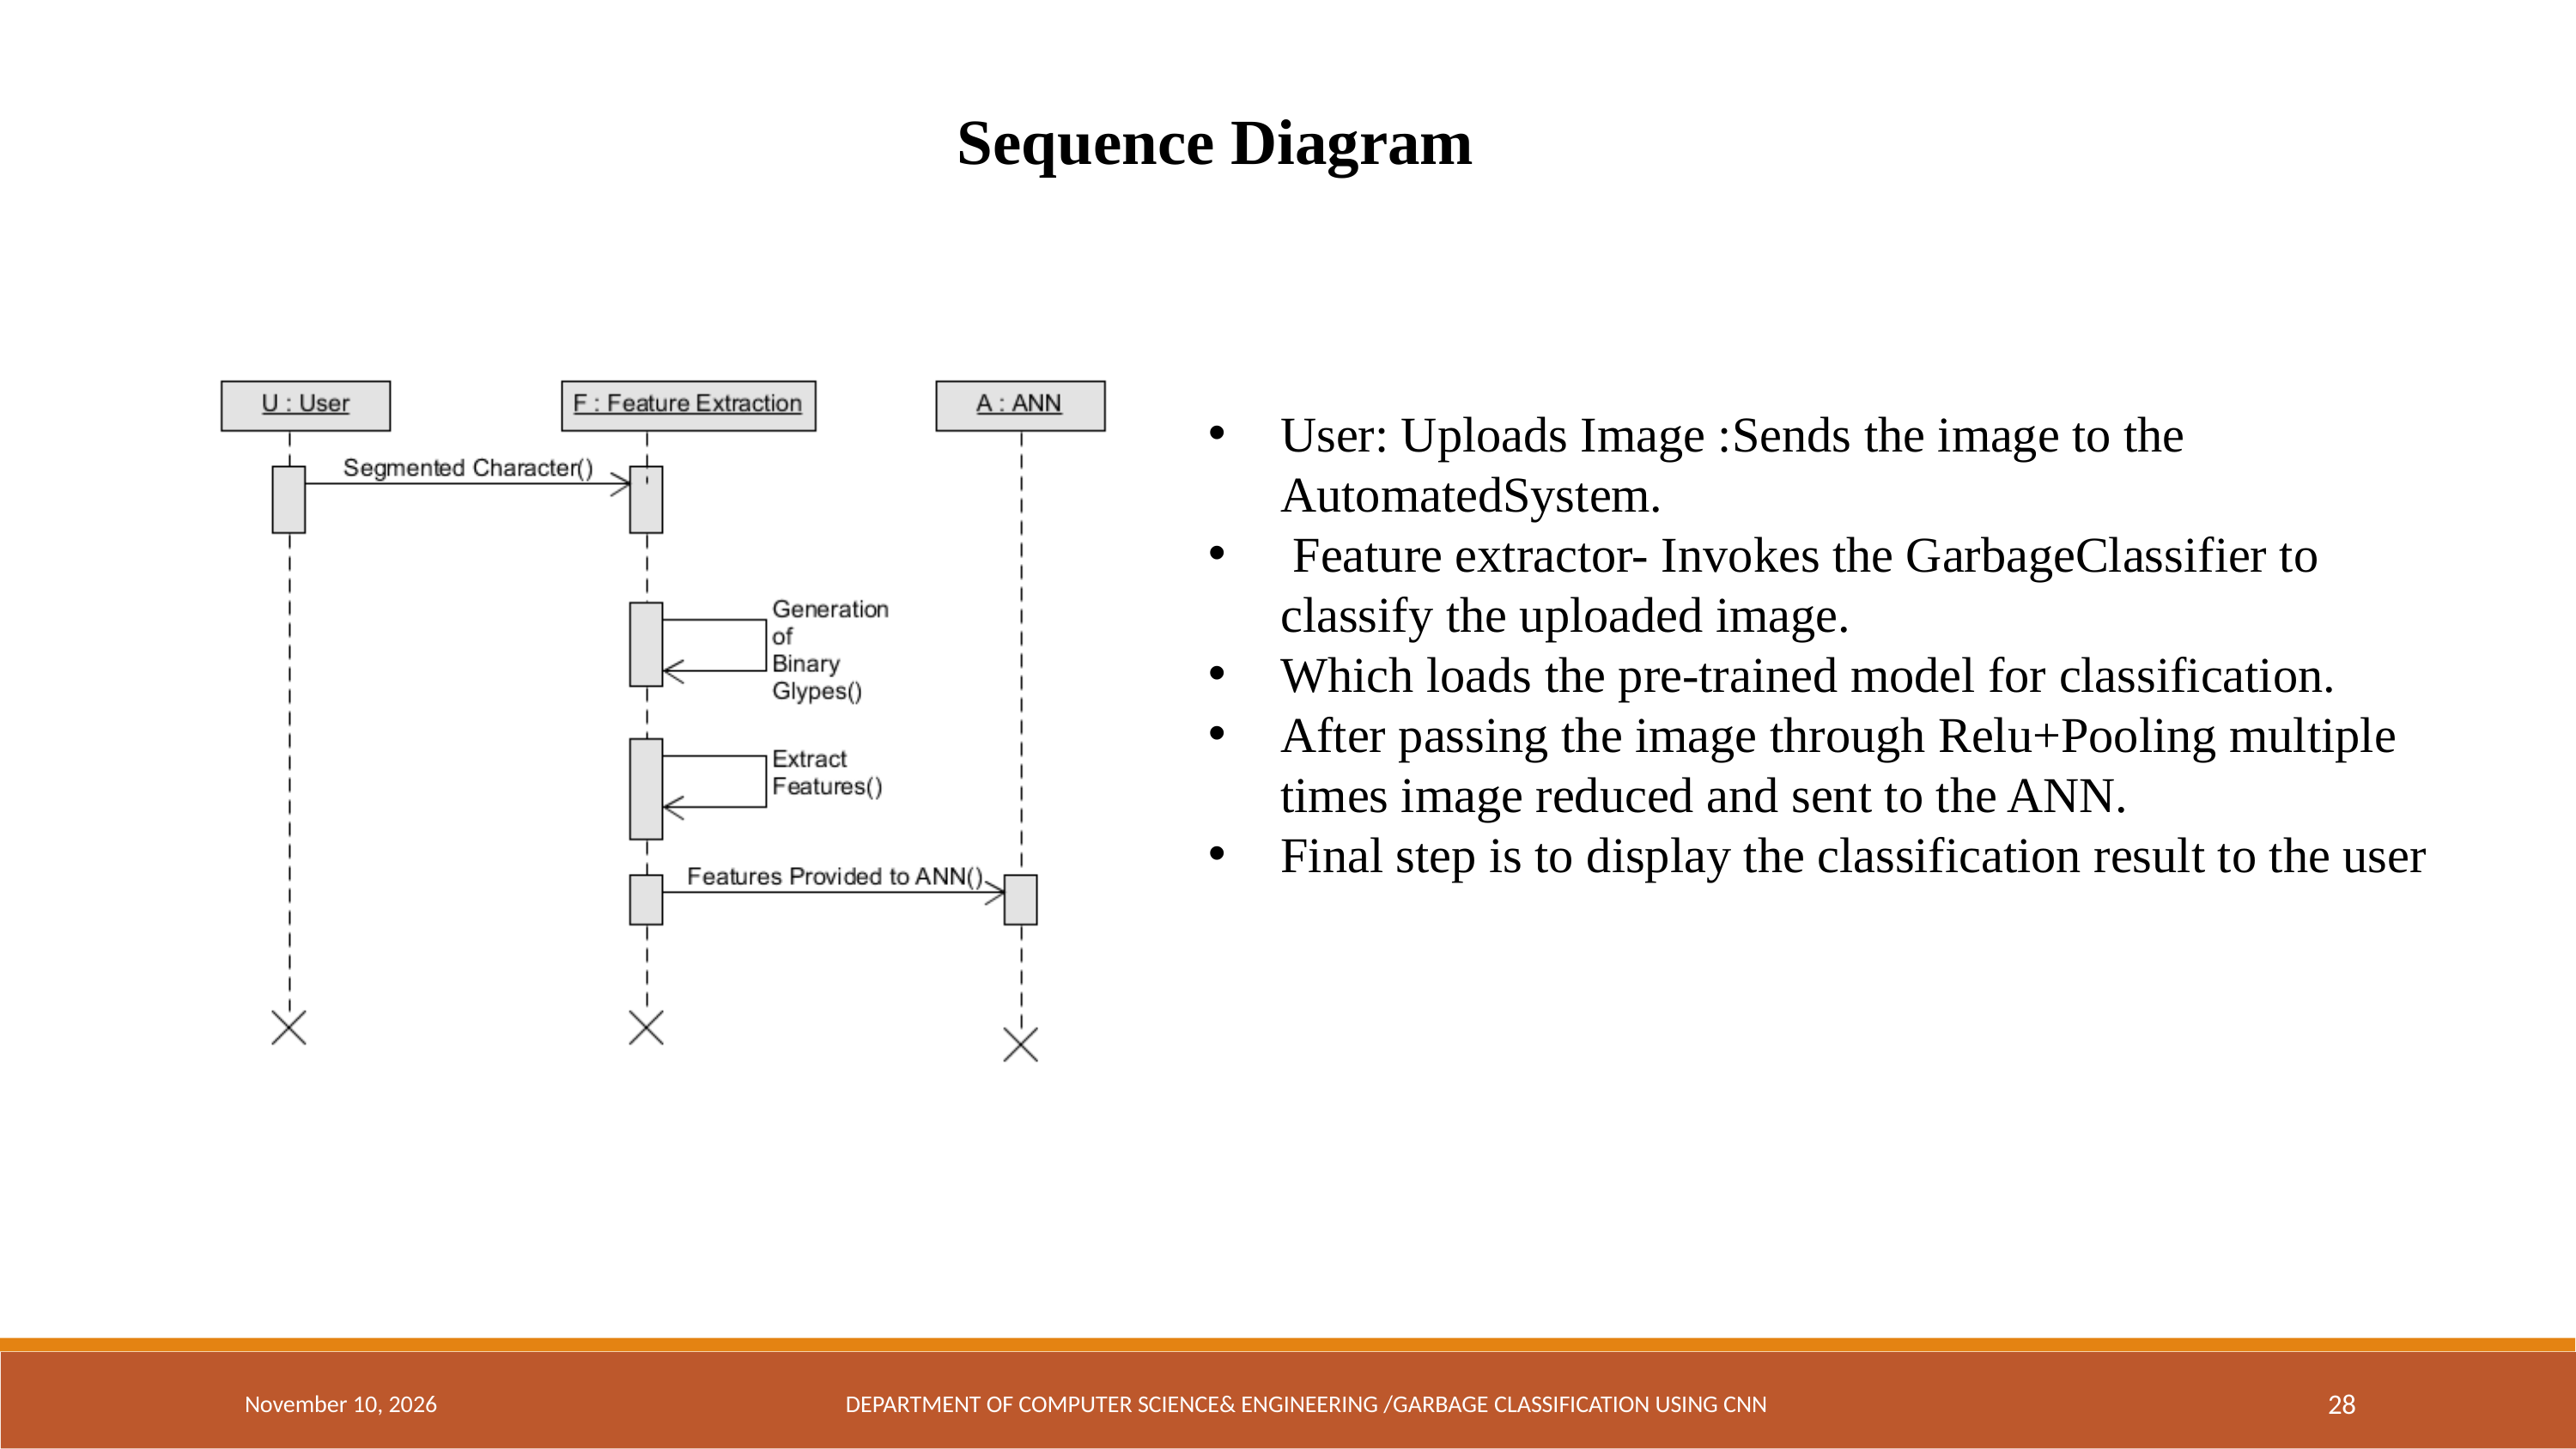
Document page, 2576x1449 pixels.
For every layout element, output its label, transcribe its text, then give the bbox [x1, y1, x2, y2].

picture [185, 362, 1140, 1086]
footer DEPARTMENT OF COMPUTER SCIENCE& ENGINEERING /GARBAGE CLASSIFICATION USING CNN [779, 1364, 1836, 1442]
slide_number 28 [2092, 1364, 2369, 1442]
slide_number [232, 1364, 755, 1442]
text_box Sequence Diagram [945, 94, 2233, 184]
text_box User: Uploads Image :Sends the image to the AutomatedSystem. Feature extractor- Invokes the GarbageClassifier to classify the uploaded image. Which loads the pre-trained model for classification. After passing the image through Relu+Pooling multiple times image reduced and sent to the ANN. Final step is to display the classification result to the user [1195, 395, 2476, 889]
